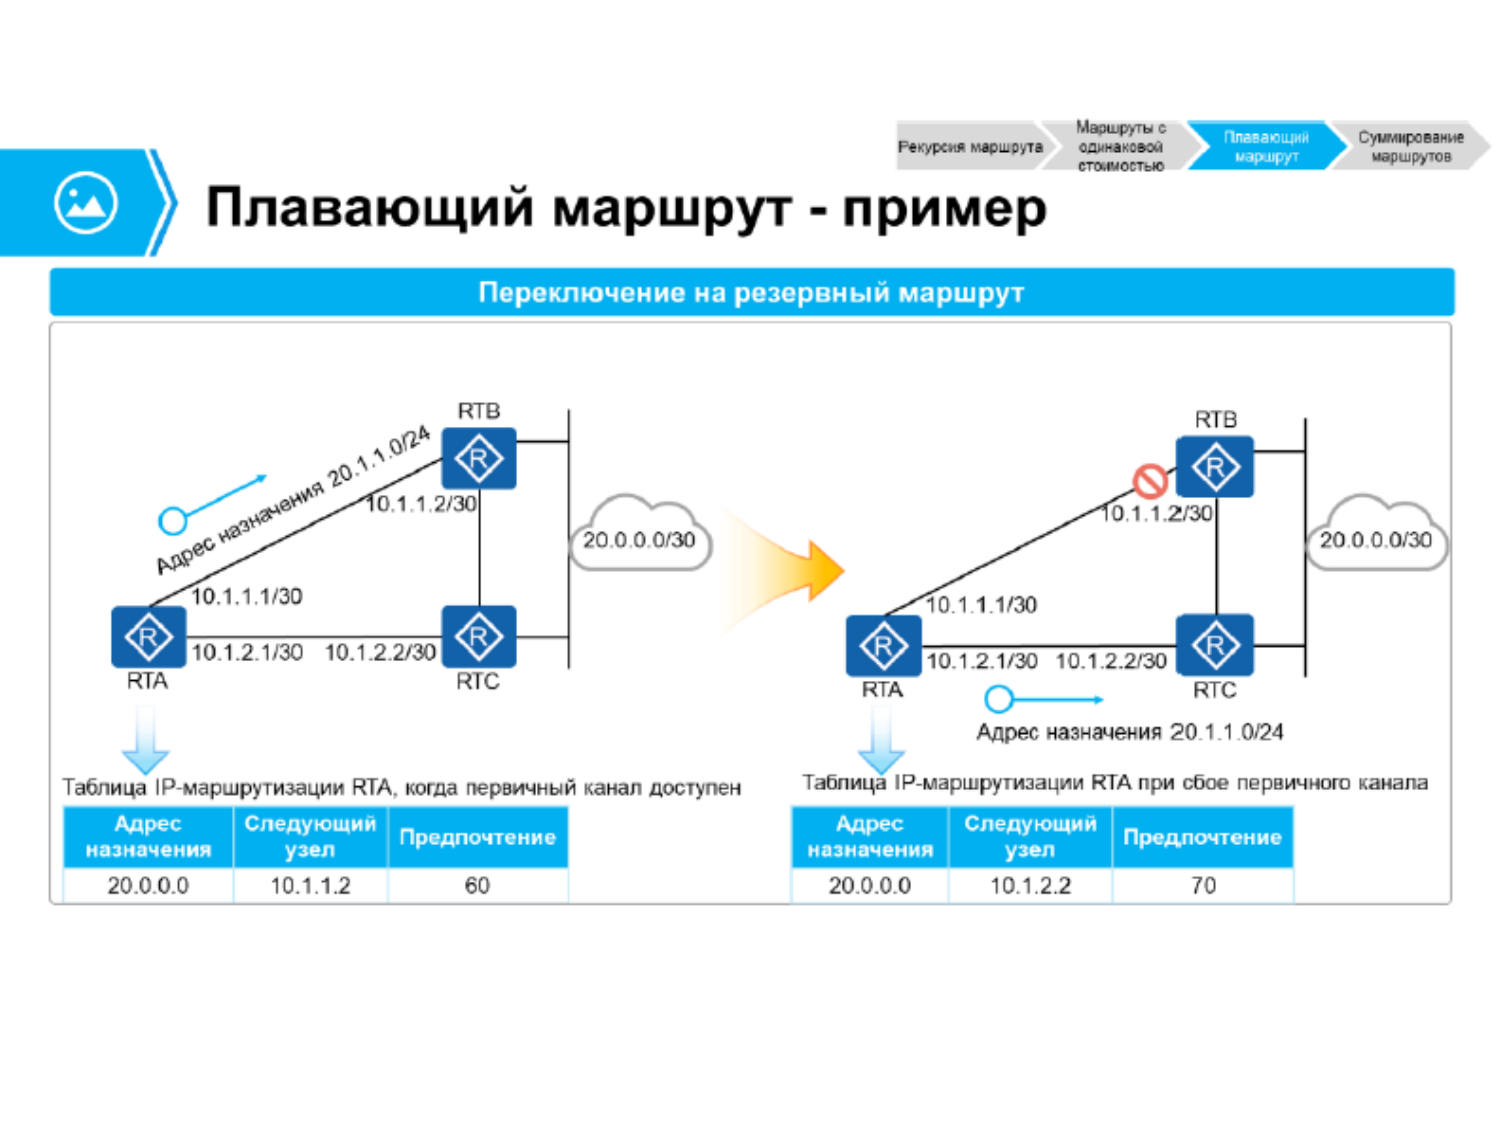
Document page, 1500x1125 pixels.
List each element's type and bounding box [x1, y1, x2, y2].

list [0, 115, 1500, 917]
